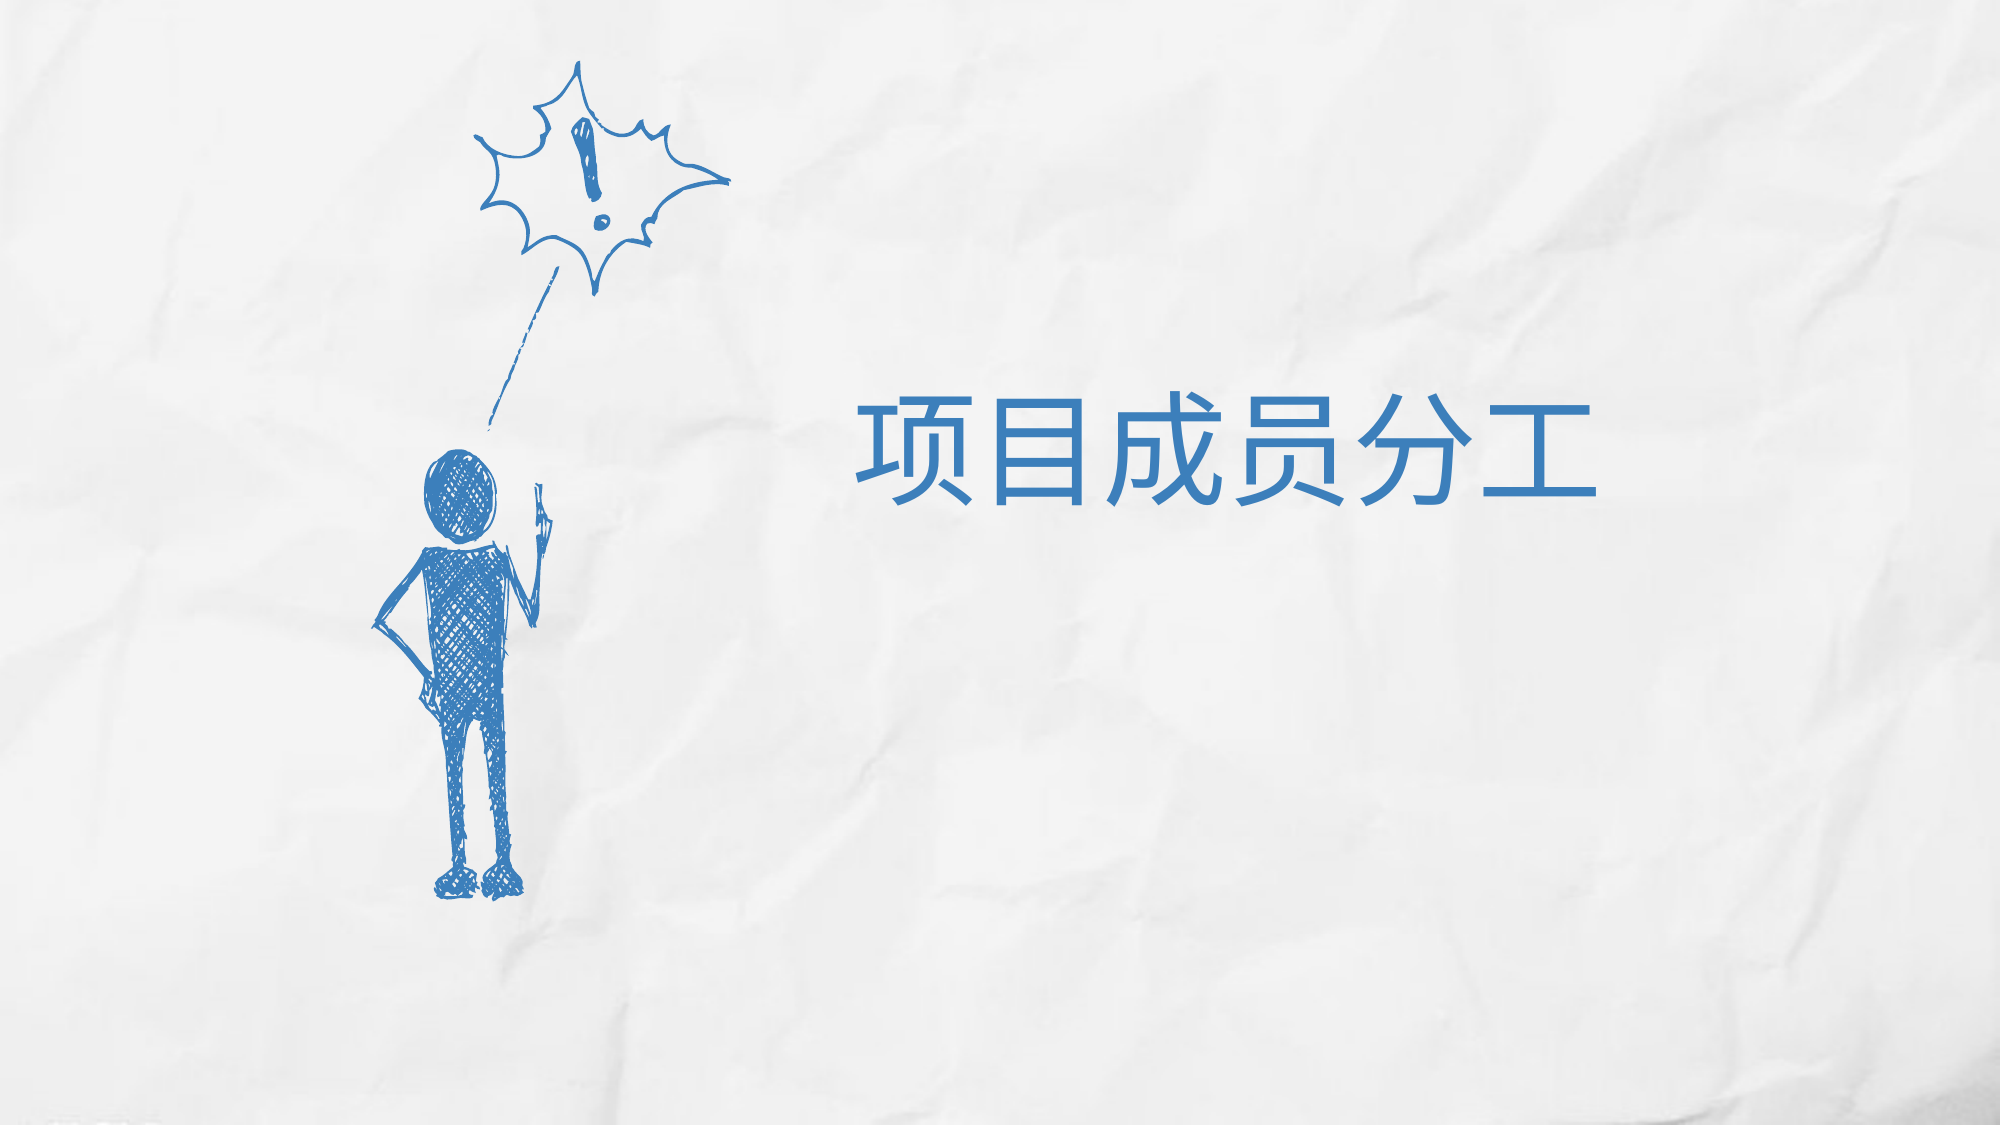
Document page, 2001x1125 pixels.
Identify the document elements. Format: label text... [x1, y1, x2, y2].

text_box 项目成员分工 [732, 363, 1747, 529]
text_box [370, 60, 732, 902]
picture [0, 0, 2000, 1125]
